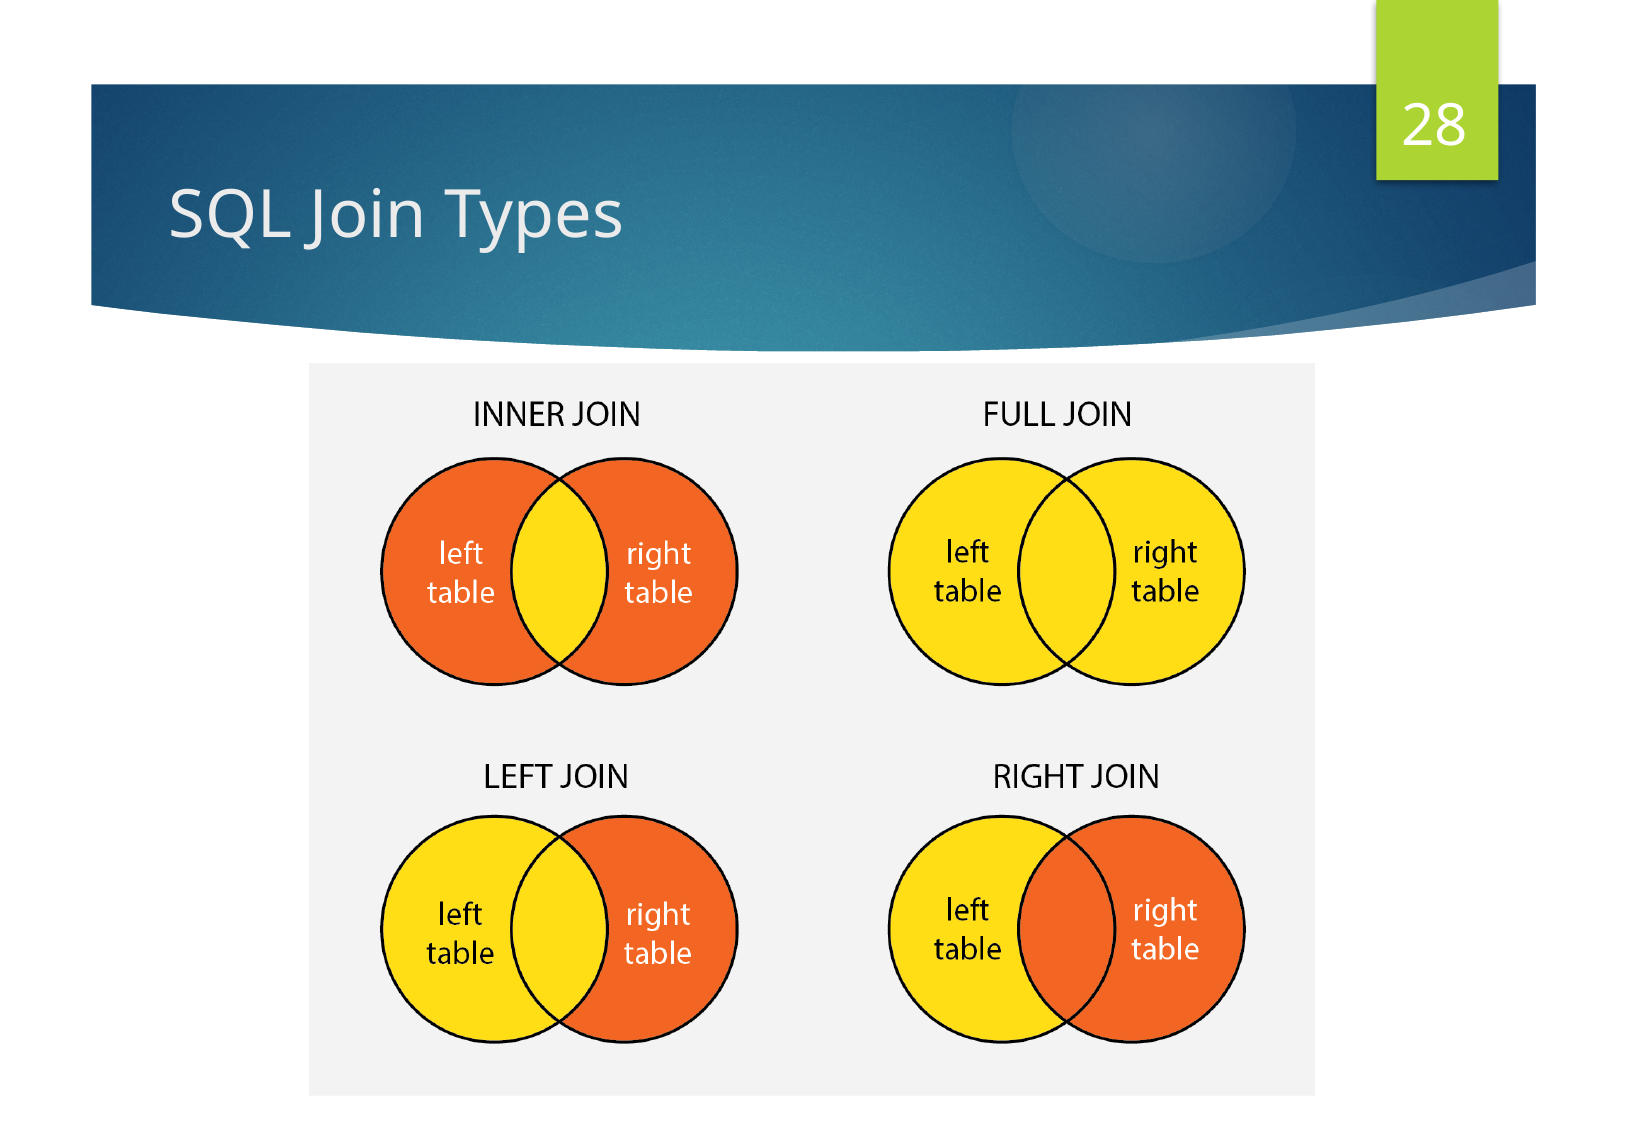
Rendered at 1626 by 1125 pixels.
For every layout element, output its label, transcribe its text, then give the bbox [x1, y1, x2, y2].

title SQL Join Types [153, 152, 1282, 269]
slide_number 28 [1364, 48, 1506, 175]
picture [309, 363, 1316, 1096]
